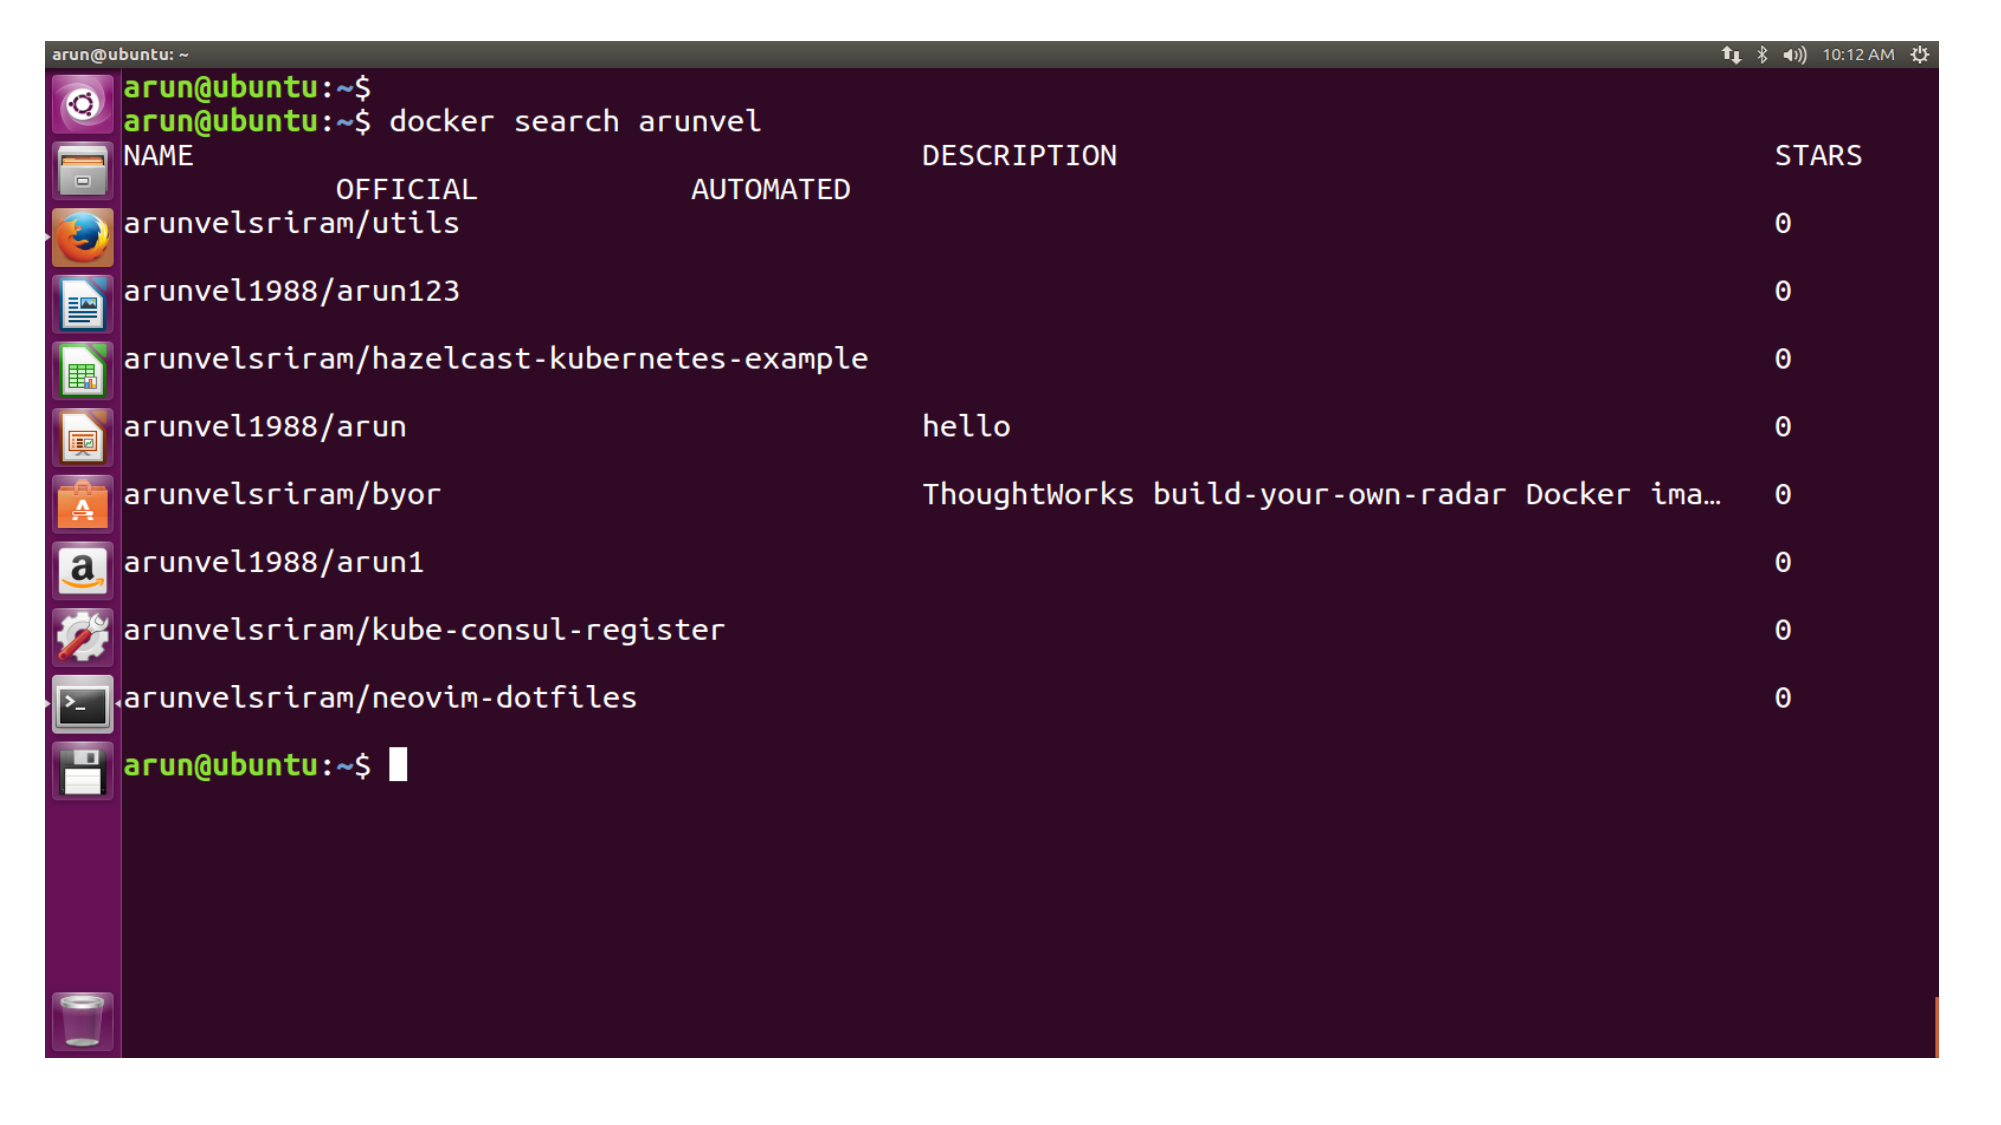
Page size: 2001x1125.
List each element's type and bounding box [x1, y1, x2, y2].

list [45, 41, 1939, 1058]
